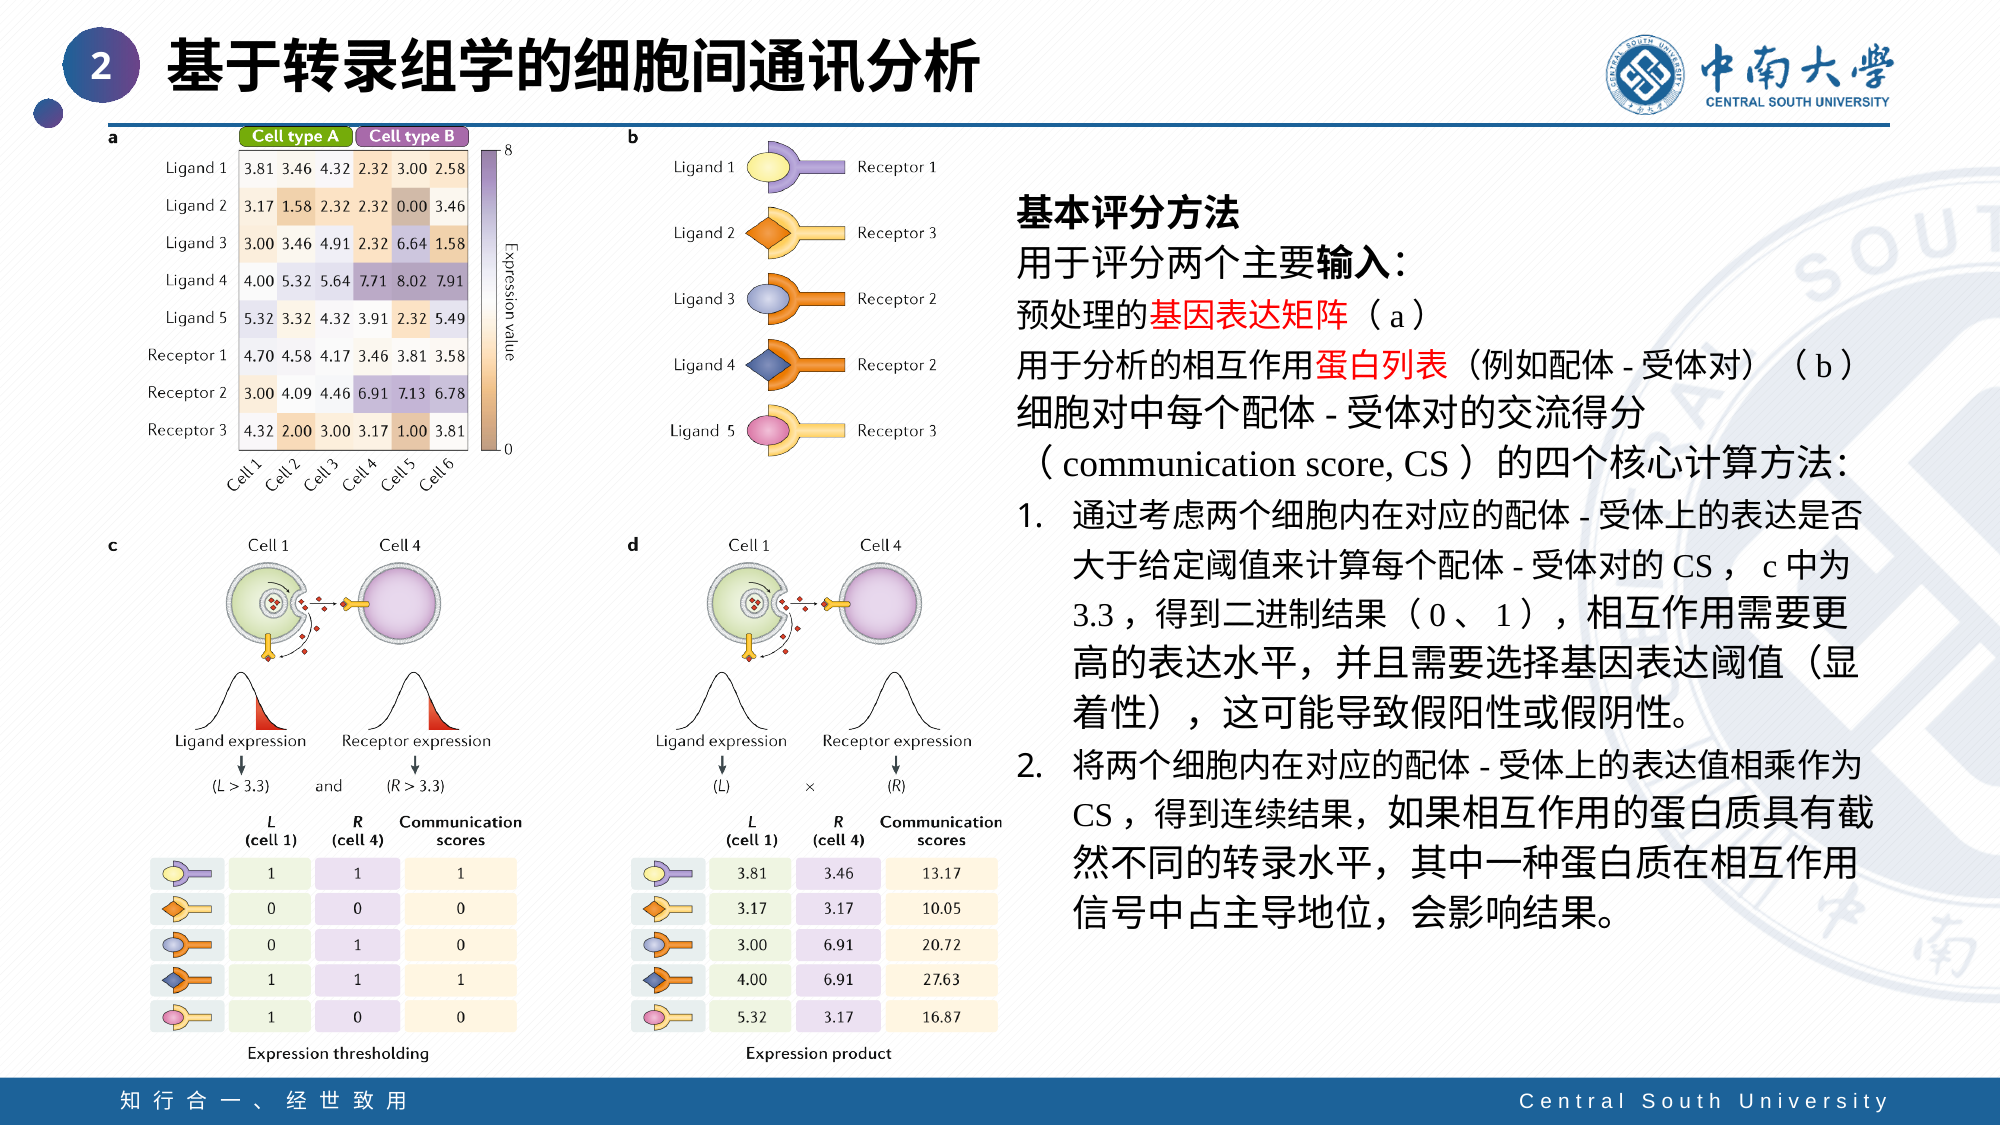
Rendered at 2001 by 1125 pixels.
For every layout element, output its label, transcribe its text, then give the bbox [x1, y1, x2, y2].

text_box [0, 1077, 2000, 1125]
text_box 知行合一、经世致用 [105, 1080, 423, 1120]
text_box Central South University [1504, 1080, 1902, 1120]
text_box 基本评分方法 用于评分两个主要输入： 预处理的基因表达矩阵（a） 用于分析的相互作用蛋白列表（例如配体-受体对）（b） 细胞对中每个配体-受体对的交流得分（communication score, CS）的四个核心计算方法： 通过考虑两个细胞内在对应的配体-受体上的表达是否大于给定阈值来计算每个配体-受体对的CS，c中为3.3，得到二进制结果（0、1），相互作用需要更高的表达水平，并且需要选择基因表达阈值（显着性），这可能导致假阳性或假阴性。 将两个细胞内在对应的配体-受体上的表达值相乘作为CS，得到连续结果，如果相互作用的蛋白质具有截然不同的转录水平，其中一种蛋白质在相互作用信号中占主导地位，会影响结果。 [1002, 176, 1890, 942]
picture [108, 126, 1002, 1075]
picture [1595, 28, 1907, 121]
text_box 基于转录组学的细胞间通讯分析 [151, 21, 997, 107]
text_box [33, 26, 140, 128]
text_box [1630, 96, 2000, 1073]
